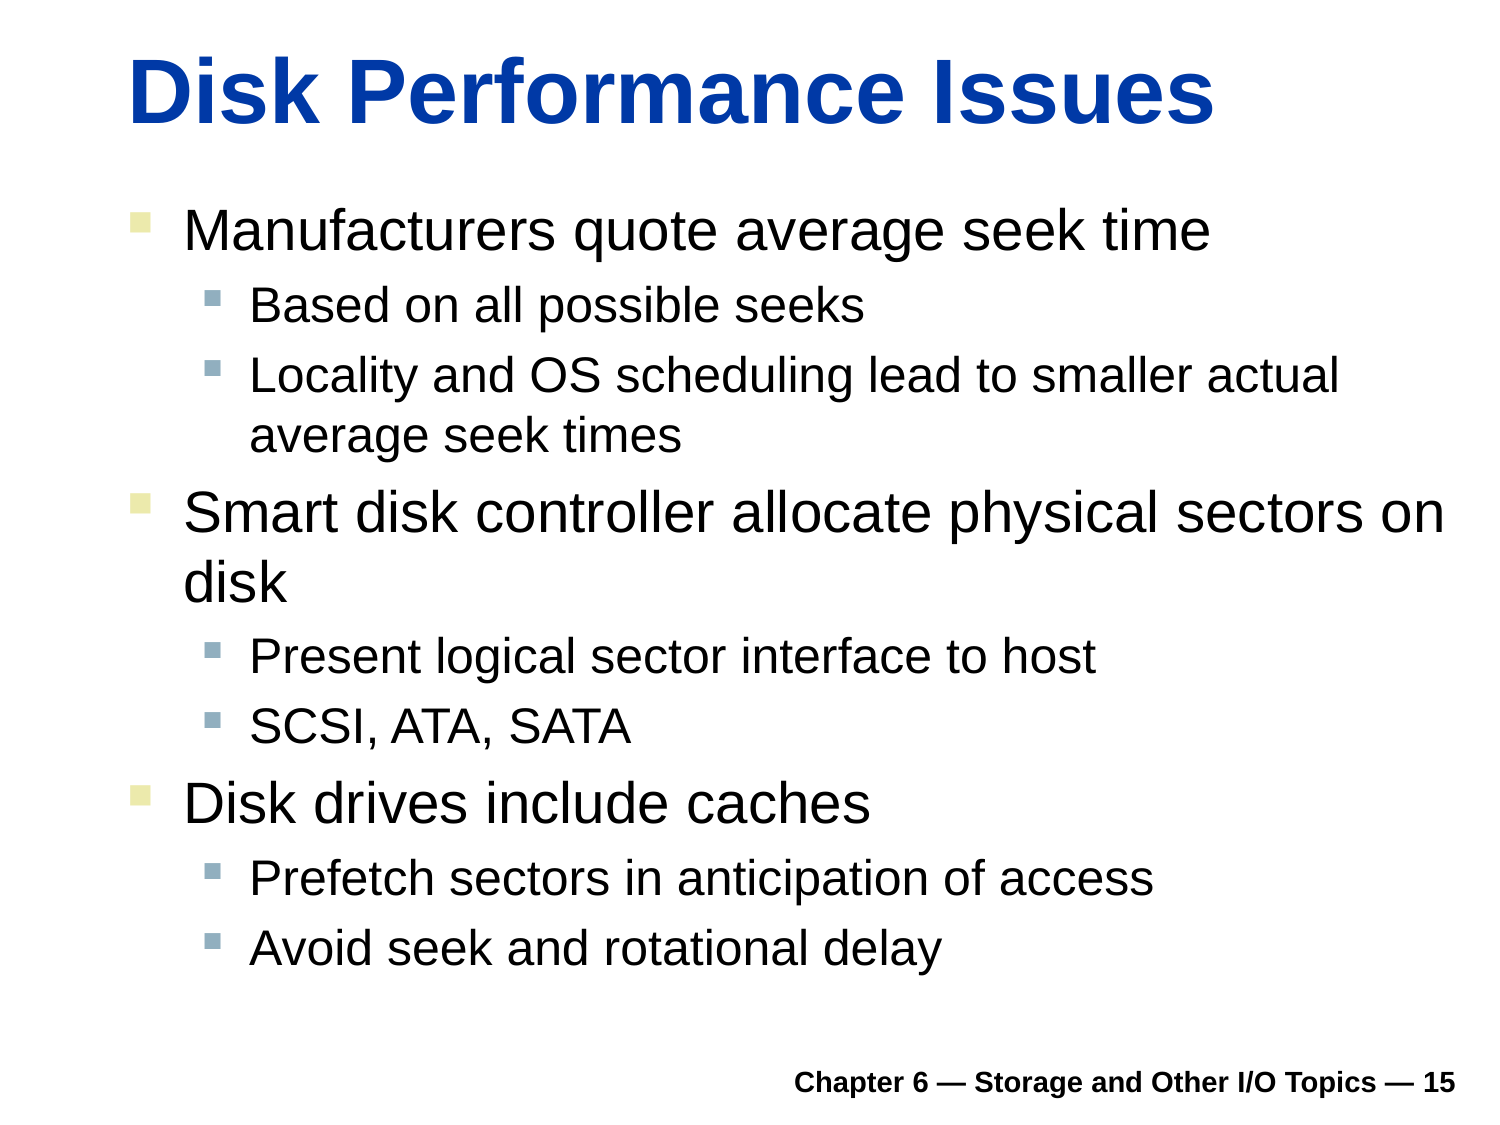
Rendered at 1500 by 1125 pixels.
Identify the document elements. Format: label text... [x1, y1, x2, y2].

title Disk Performance Issues [112, 23, 1468, 149]
footer Chapter 6 — Storage and Other I/O Topics — 15 [277, 1046, 1471, 1106]
list Manufacturers quote average seek time Based on all possible seeks Locality and OS scheduling lead to smaller actual average seek times Smart disk controller allocate physical sectors on disk Present logical sector interface to host SCSI, ATA, SATA Disk drives include caches Prefetch sectors in anticipation of access Avoid seek and rotational delay [112, 184, 1469, 1024]
